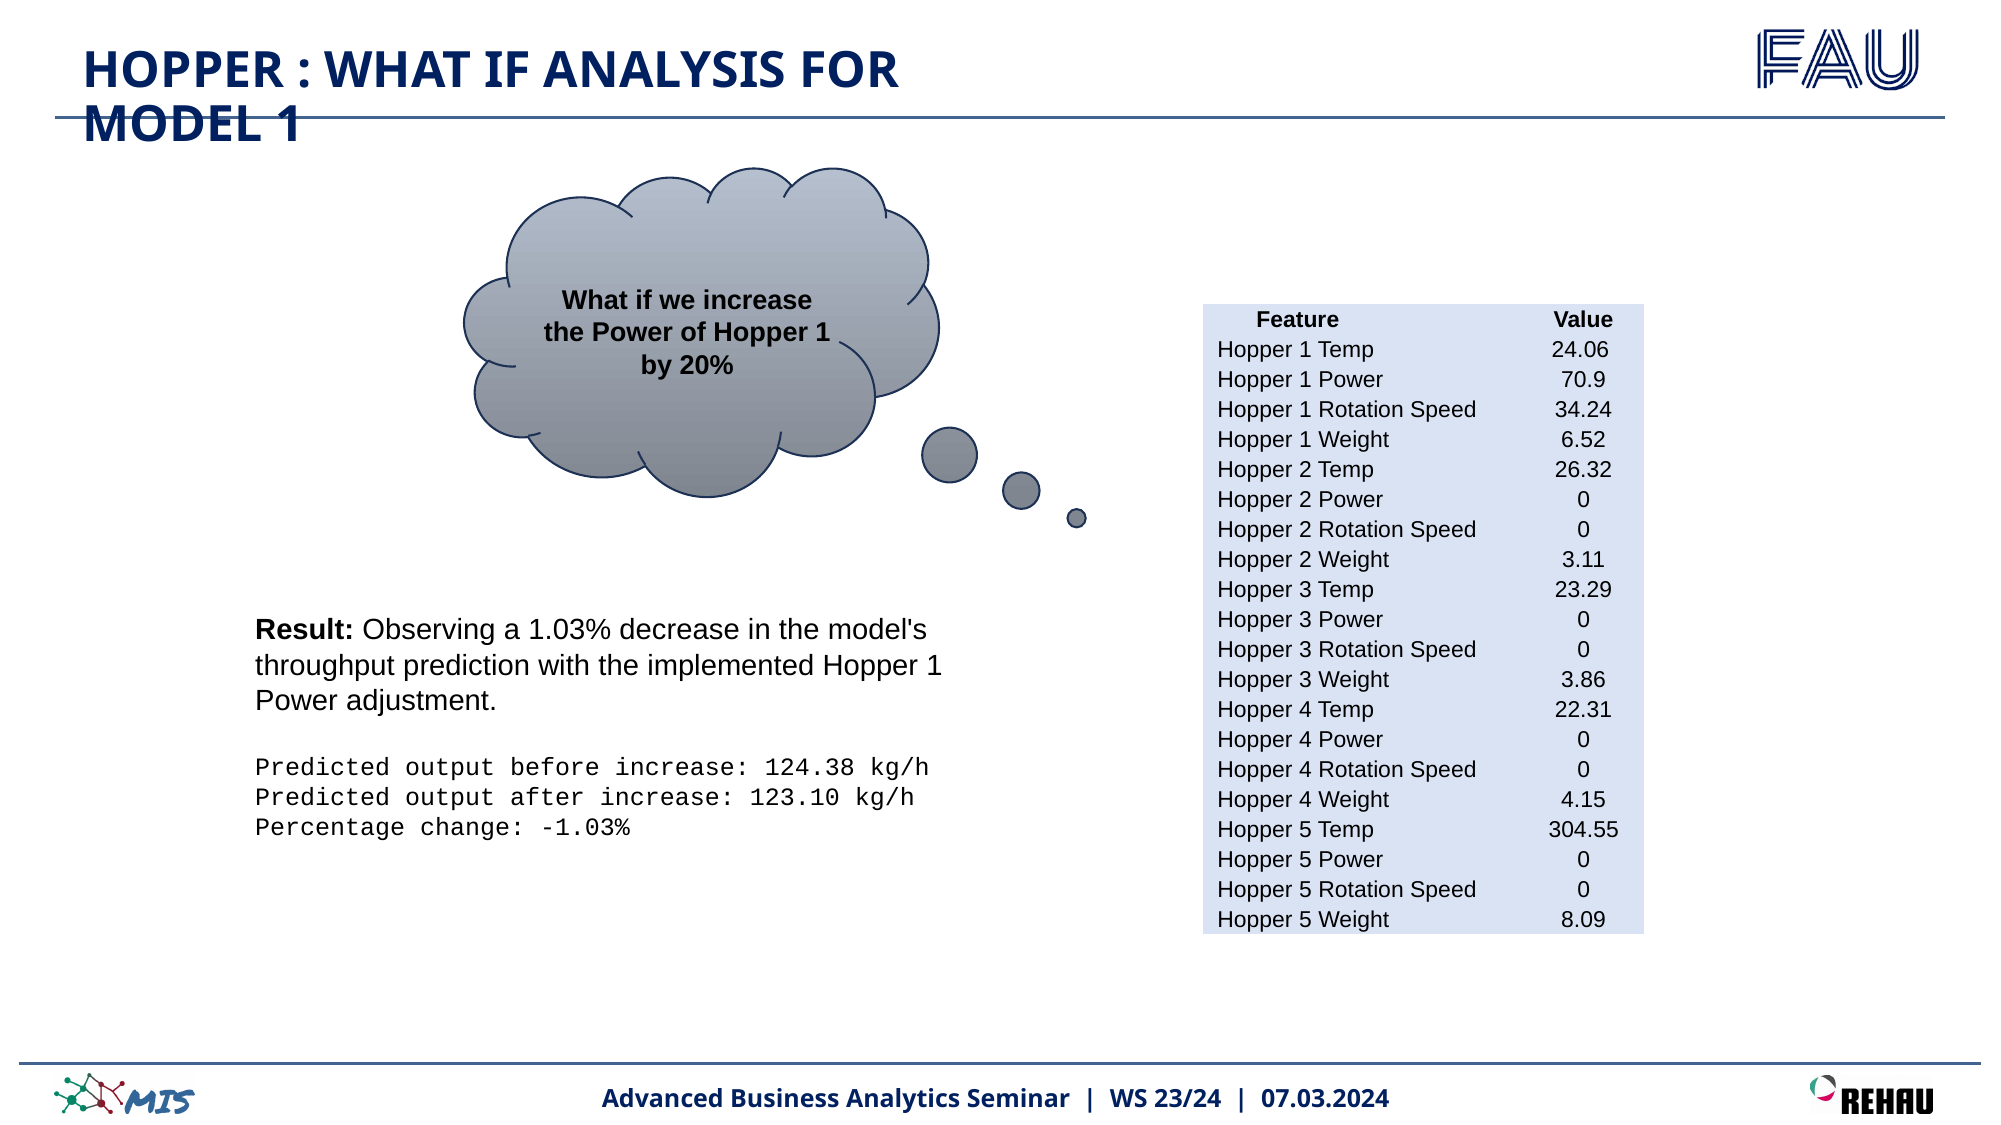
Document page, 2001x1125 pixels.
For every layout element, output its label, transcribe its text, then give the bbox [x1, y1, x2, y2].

table_header Feature [1203, 304, 1523, 334]
table_cell 8.09 [1523, 904, 1644, 934]
table_cell 0 [1523, 754, 1644, 784]
table_cell 304.55 [1523, 814, 1644, 844]
table_cell 0 [1523, 604, 1644, 634]
table_cell 24.06 [1523, 334, 1644, 364]
text_box Result: Observing a 1.03% decrease in the model's throughput prediction with the implemented Hopper 1 Power adjustment. Predicted output before increase: 124.38 kg/h Predicted output after increase: 123.10 kg/h Percentage change: -1.03% [240, 603, 963, 893]
picture [1744, 10, 1933, 105]
table_cell Hopper 5 Temp [1203, 814, 1523, 844]
picture [1810, 1075, 1933, 1114]
table_cell Hopper 1 Weight [1203, 424, 1523, 454]
text_box [1002, 471, 1041, 510]
text_box Advanced Business Analytics Seminar | WS 23/24 | 07.03.2024 [587, 1075, 1436, 1120]
table_header Value [1523, 304, 1644, 334]
table_cell 0 [1523, 874, 1644, 904]
table_cell 26.32 [1523, 454, 1644, 484]
table_cell Hopper 4 Power [1203, 724, 1523, 754]
table_cell 6.52 [1523, 424, 1644, 454]
table_cell 23.29 [1523, 574, 1644, 604]
picture [54, 1073, 195, 1114]
text_box HOPPER : WHAT IF ANALYSIS FOR MODEL 1 [67, 36, 1042, 107]
table_cell Hopper 5 Power [1203, 844, 1523, 874]
text_box [1066, 507, 1087, 529]
table_cell 3.11 [1523, 544, 1644, 574]
text_box [462, 167, 941, 499]
table_cell 22.31 [1523, 694, 1644, 724]
text_box [921, 426, 978, 484]
table_cell 0 [1523, 634, 1644, 664]
table_cell Hopper 2 Weight [1203, 544, 1523, 574]
table_cell 3.86 [1523, 664, 1644, 694]
table_cell 0 [1523, 514, 1644, 544]
text_box What if we increase the Power of Hopper 1 by 20% [527, 274, 847, 387]
table_cell Hopper 3 Weight [1203, 664, 1523, 694]
table_cell 0 [1523, 484, 1644, 514]
table_cell 4.15 [1523, 784, 1644, 814]
table_cell Hopper 1 Power [1203, 364, 1523, 394]
table_cell Hopper 2 Power [1203, 484, 1523, 514]
table_cell Hopper 5 Rotation Speed [1203, 874, 1523, 904]
table_cell Hopper 3 Power [1203, 604, 1523, 634]
table_cell Hopper 4 Rotation Speed [1203, 754, 1523, 784]
table_cell Hopper 5 Weight [1203, 904, 1523, 934]
table_cell Hopper 1 Temp [1203, 334, 1523, 364]
table_cell Hopper 4 Temp [1203, 694, 1523, 724]
table_cell Hopper 3 Temp [1203, 574, 1523, 604]
table_cell 34.24 [1523, 394, 1644, 424]
table_cell 0 [1523, 724, 1644, 754]
table_cell Hopper 1 Rotation Speed [1203, 394, 1523, 424]
table_cell Hopper 2 Rotation Speed [1203, 514, 1523, 544]
table_cell 70.9 [1523, 364, 1644, 394]
table_cell Hopper 4 Weight [1203, 784, 1523, 814]
table_cell Hopper 2 Temp [1203, 454, 1523, 484]
table_cell 0 [1523, 844, 1644, 874]
table_cell Hopper 3 Rotation Speed [1203, 634, 1523, 664]
